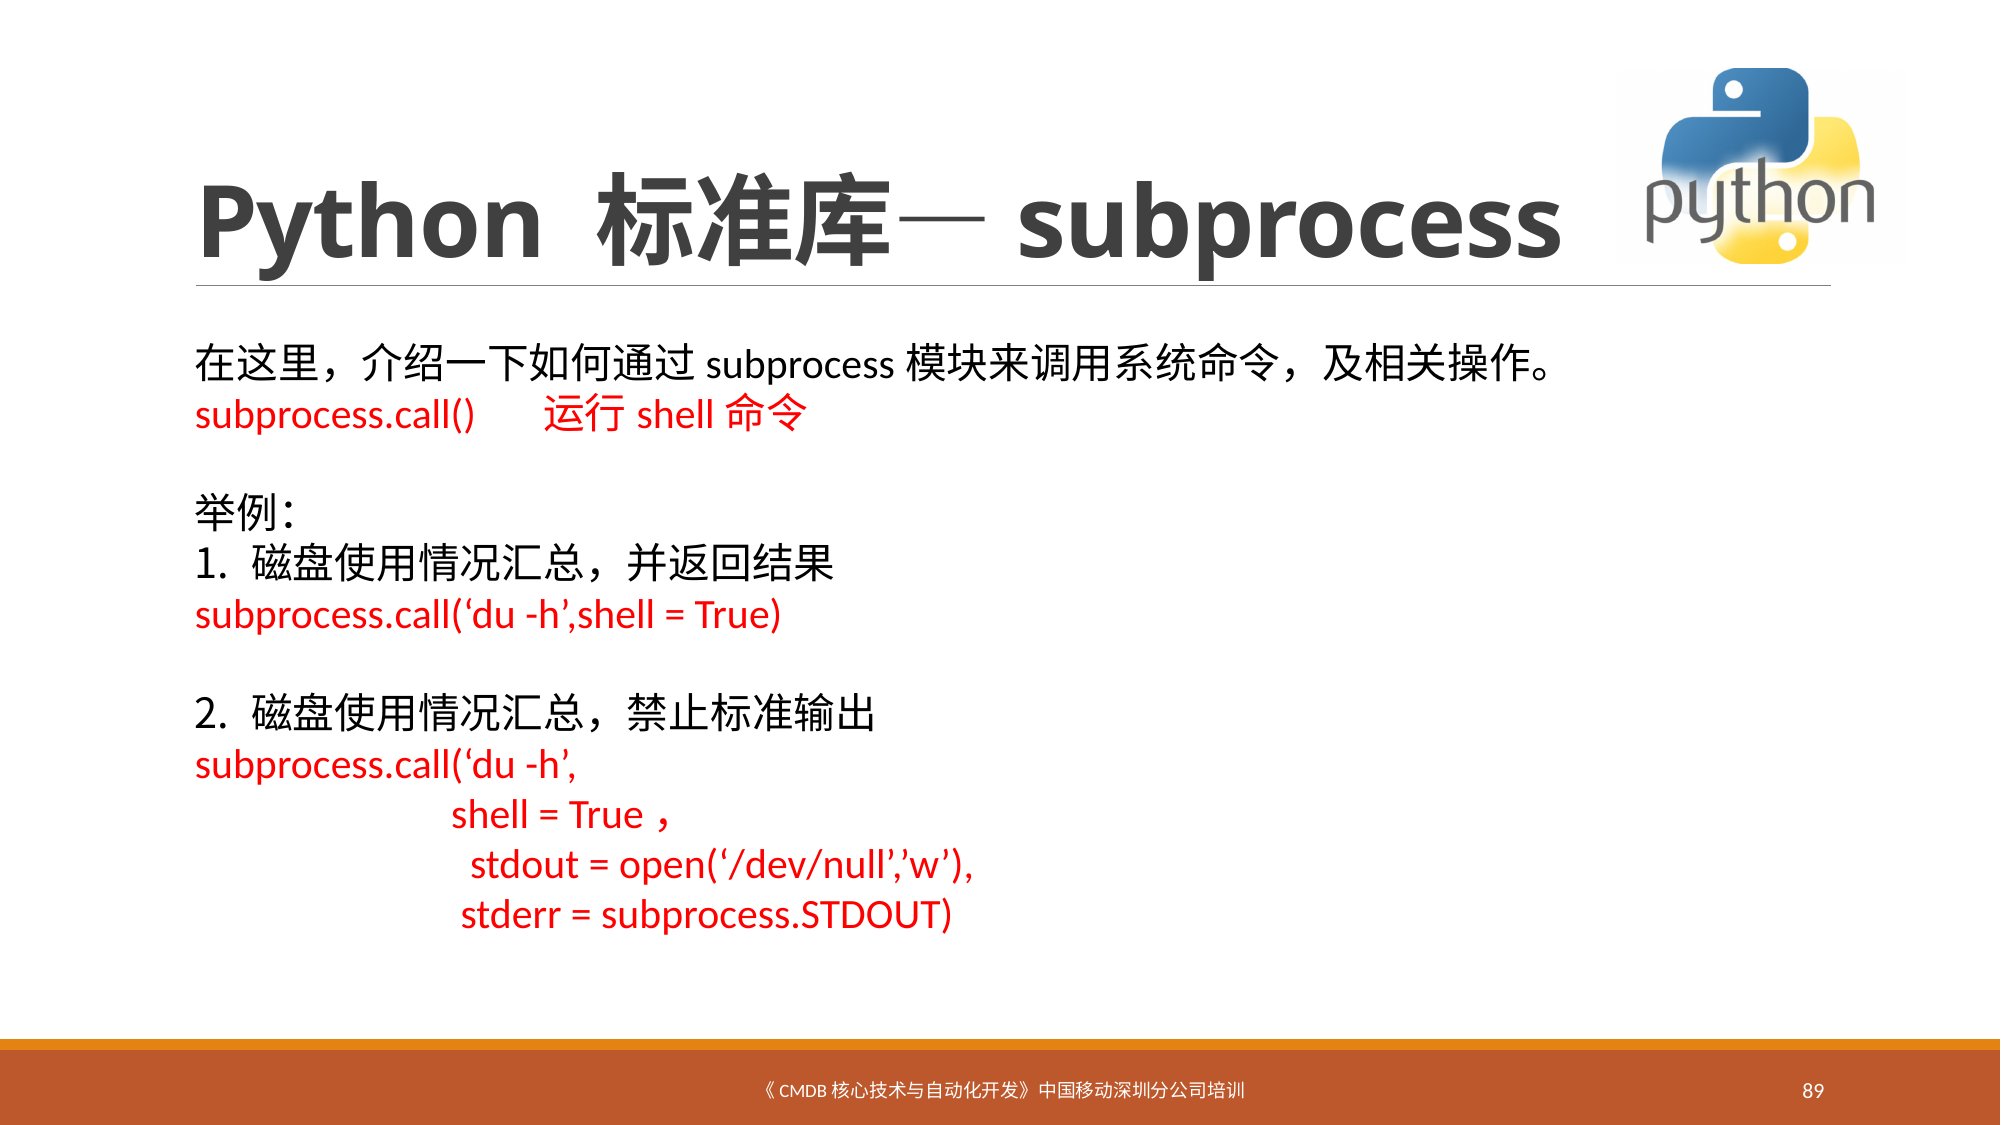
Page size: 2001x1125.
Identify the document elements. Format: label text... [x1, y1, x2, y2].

slide_number 89 [1624, 1059, 1840, 1120]
title Python 标准库—subprocess [180, 47, 1830, 285]
footer 《CMDB核心技术与自动化开发》中国移动深圳分公司培训 [604, 1059, 1396, 1120]
text_box 在这里，介绍一下如何通过subprocess模块来调用系统命令，及相关操作。 subprocess.call() 运行shell命令 举例： 磁盘使用情况汇总，并返回结果 subprocess.call(‘du -h’,shell = True) 磁盘使用情况汇总，禁止标准输出 subprocess.call(‘du -h’, shell = True， stdout = open(‘/dev/null’,’w’), stderr = subprocess.STDOUT) [179, 329, 1803, 1035]
picture [1616, 68, 1906, 264]
